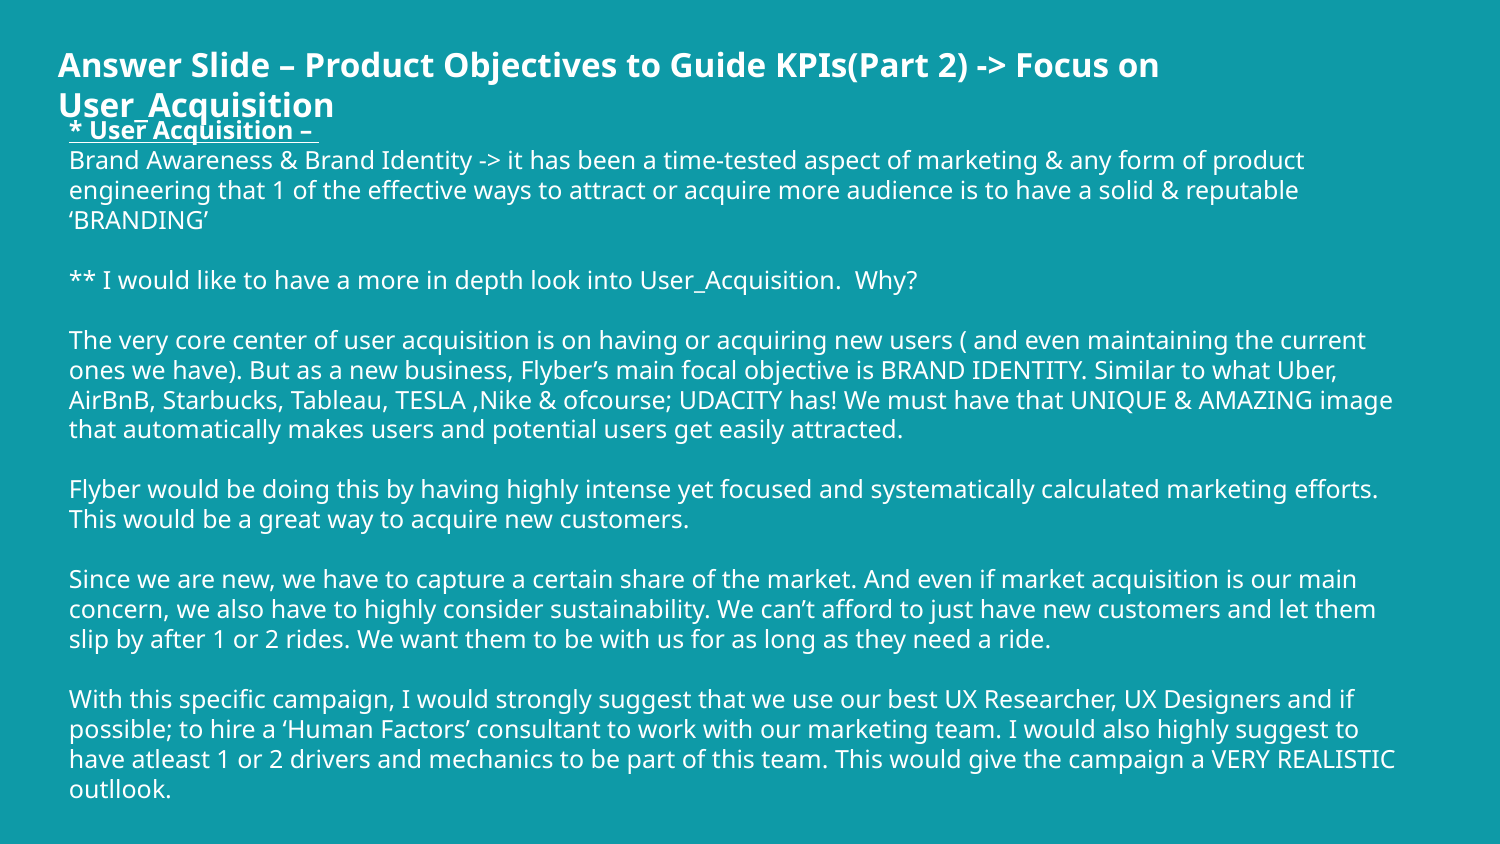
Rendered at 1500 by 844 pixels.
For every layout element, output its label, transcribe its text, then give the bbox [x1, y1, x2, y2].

title * User Acquisition – Brand Awareness & Brand Identity -> it has been a time-tested aspect of marketing & any form of product engineering that 1 of the effective ways to attract or acquire more audience is to have a solid & reputable ‘BRANDING’ ** I would like to have a more in depth look into User_Acquisition. Why? The very core center of user acquisition is on having or acquiring new users ( and even maintaining the current ones we have). But as a new business, Flyber’s main focal objective is BRAND IDENTITY. Similar to what Uber, AirBnB, Starbucks, Tableau, TESLA ,Nike & ofcourse; UDACITY has! We must have that UNIQUE & AMAZING image that automatically makes users and potential users get easily attracted. Flyber would be doing this by having highly intense yet focused and systematically calculated marketing efforts. This would be a great way to acquire new customers. Since we are new, we have to capture a certain share of the market. And even if market acquisition is our main concern, we also have to highly consider sustainability. We can’t afford to just have new customers and let them slip by after 1 or 2 rides. We want them to be with us for as long as they need a ride. With this specific campaign, I would strongly suggest that we use our best UX Researcher, UX Designers and if possible; to hire a ‘Human Factors’ consultant to work with our marketing team. I would also highly suggest to have atleast 1 or 2 drivers and mechanics to be part of this team. This would give the campaign a VERY REALISTIC outllook. [53, 99, 1427, 804]
title Answer Slide – Product Objectives to Guide KPIs(Part 2) -> Focus on User_Acquisition [42, 29, 1441, 134]
